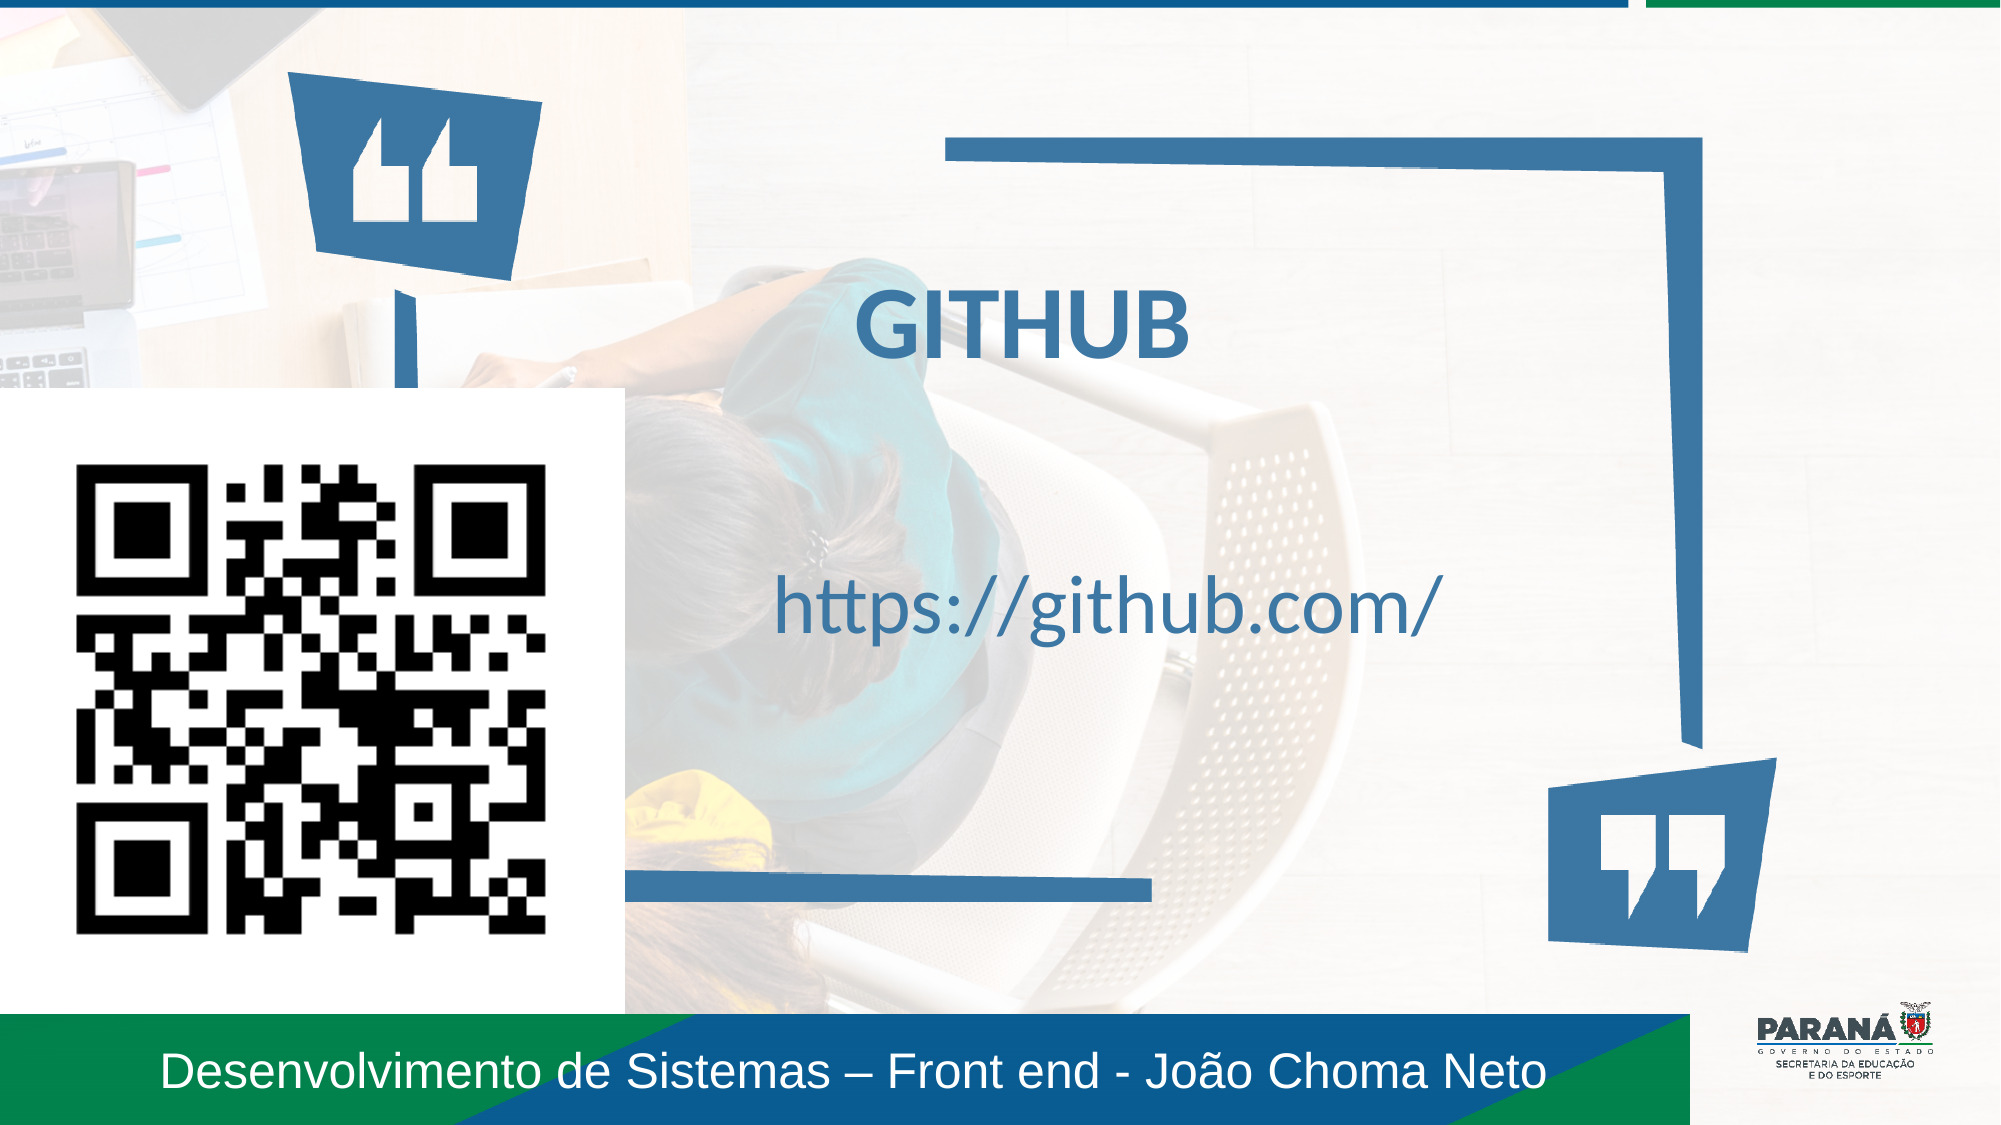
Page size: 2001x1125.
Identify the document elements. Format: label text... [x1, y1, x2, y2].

picture [0, 0, 2000, 1125]
title GITHUB [475, 76, 1572, 512]
list https://github.com/ [629, 512, 1572, 701]
